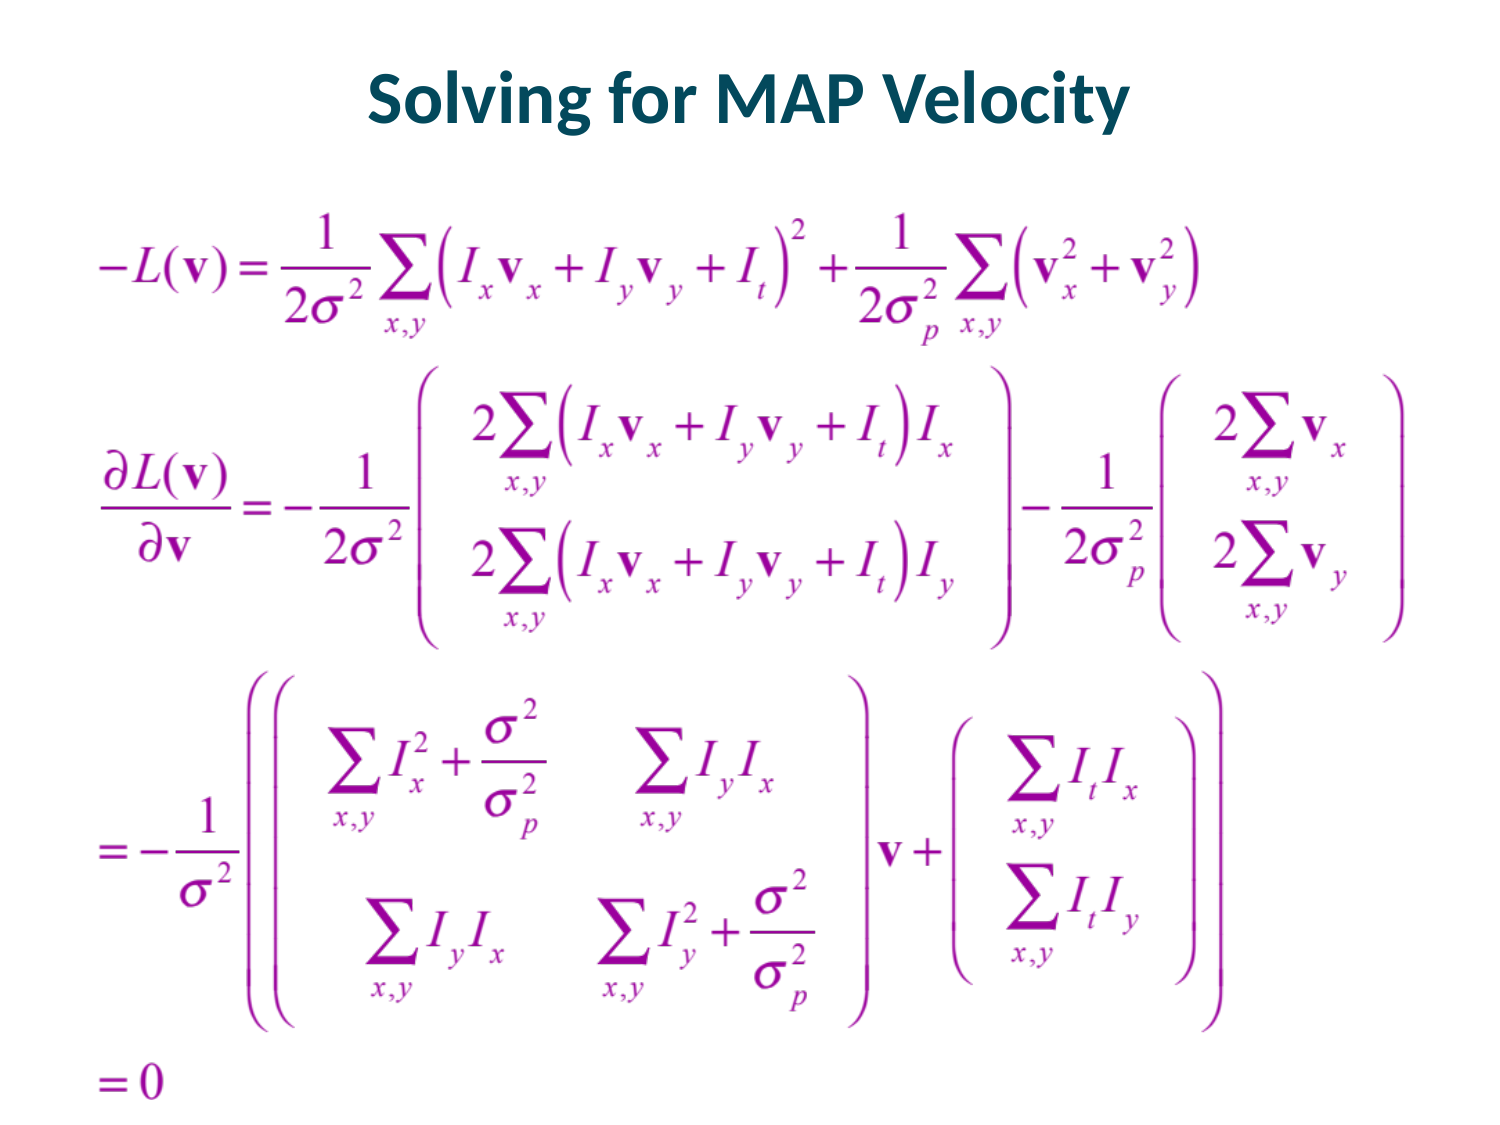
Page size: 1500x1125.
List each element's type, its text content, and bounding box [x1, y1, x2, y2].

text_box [97, 199, 1406, 1100]
title Solving for MAP Velocity [75, 24, 1425, 163]
